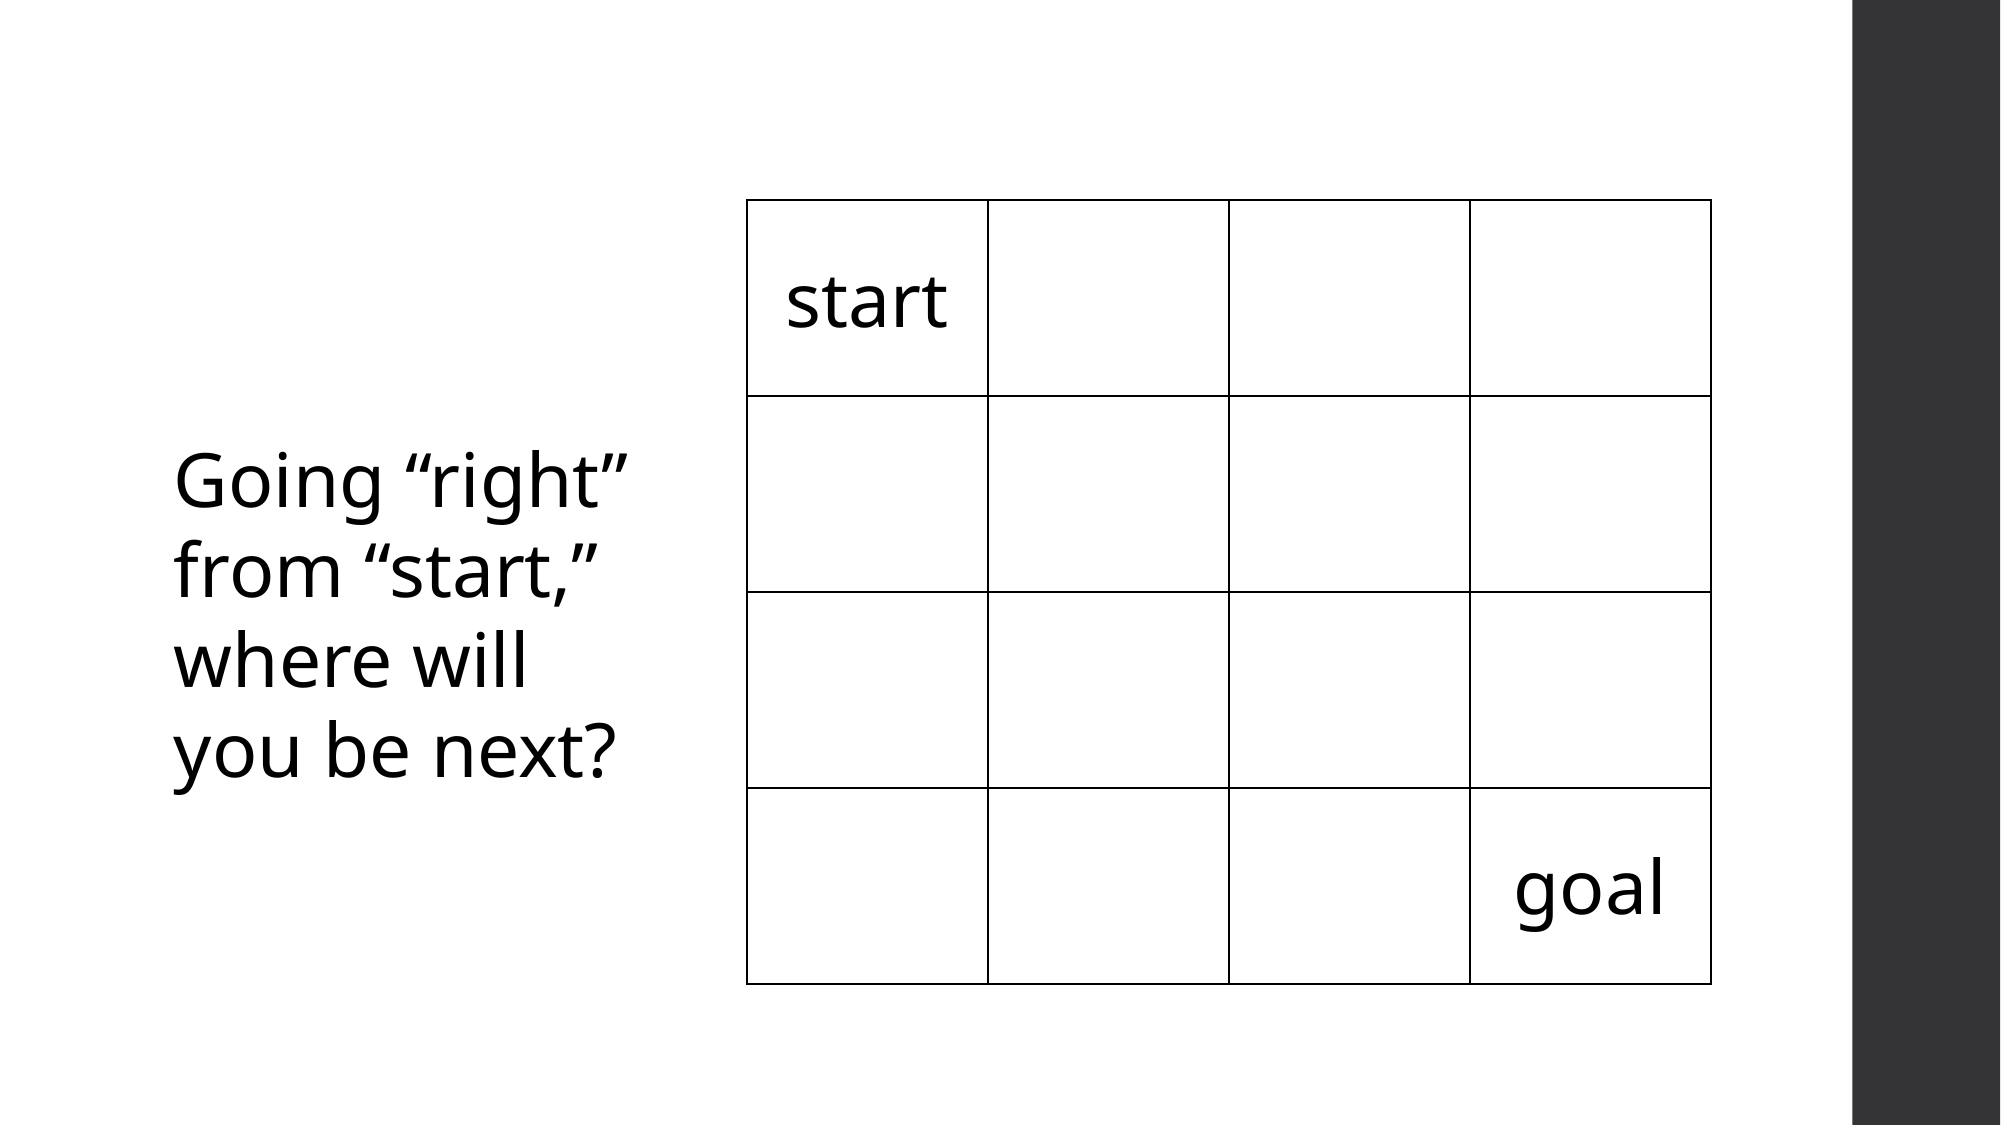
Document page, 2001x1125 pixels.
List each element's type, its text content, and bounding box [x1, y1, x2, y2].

table_header [1230, 201, 1469, 395]
text_box Going “right” from “start,” where will you be next? [159, 425, 679, 801]
table_header start [748, 201, 987, 395]
table_cell goal [1471, 789, 1710, 983]
table_cell [1230, 397, 1469, 591]
table_cell [989, 397, 1228, 591]
table_cell [989, 593, 1228, 787]
table_cell [1471, 593, 1710, 787]
table_cell [1471, 397, 1710, 591]
table_cell [1230, 593, 1469, 787]
table_cell [748, 593, 987, 787]
table_cell [989, 789, 1228, 983]
table_header [989, 201, 1228, 395]
table_cell [748, 397, 987, 591]
table_cell [748, 789, 987, 983]
table_header [1471, 201, 1710, 395]
table_cell [1230, 789, 1469, 983]
